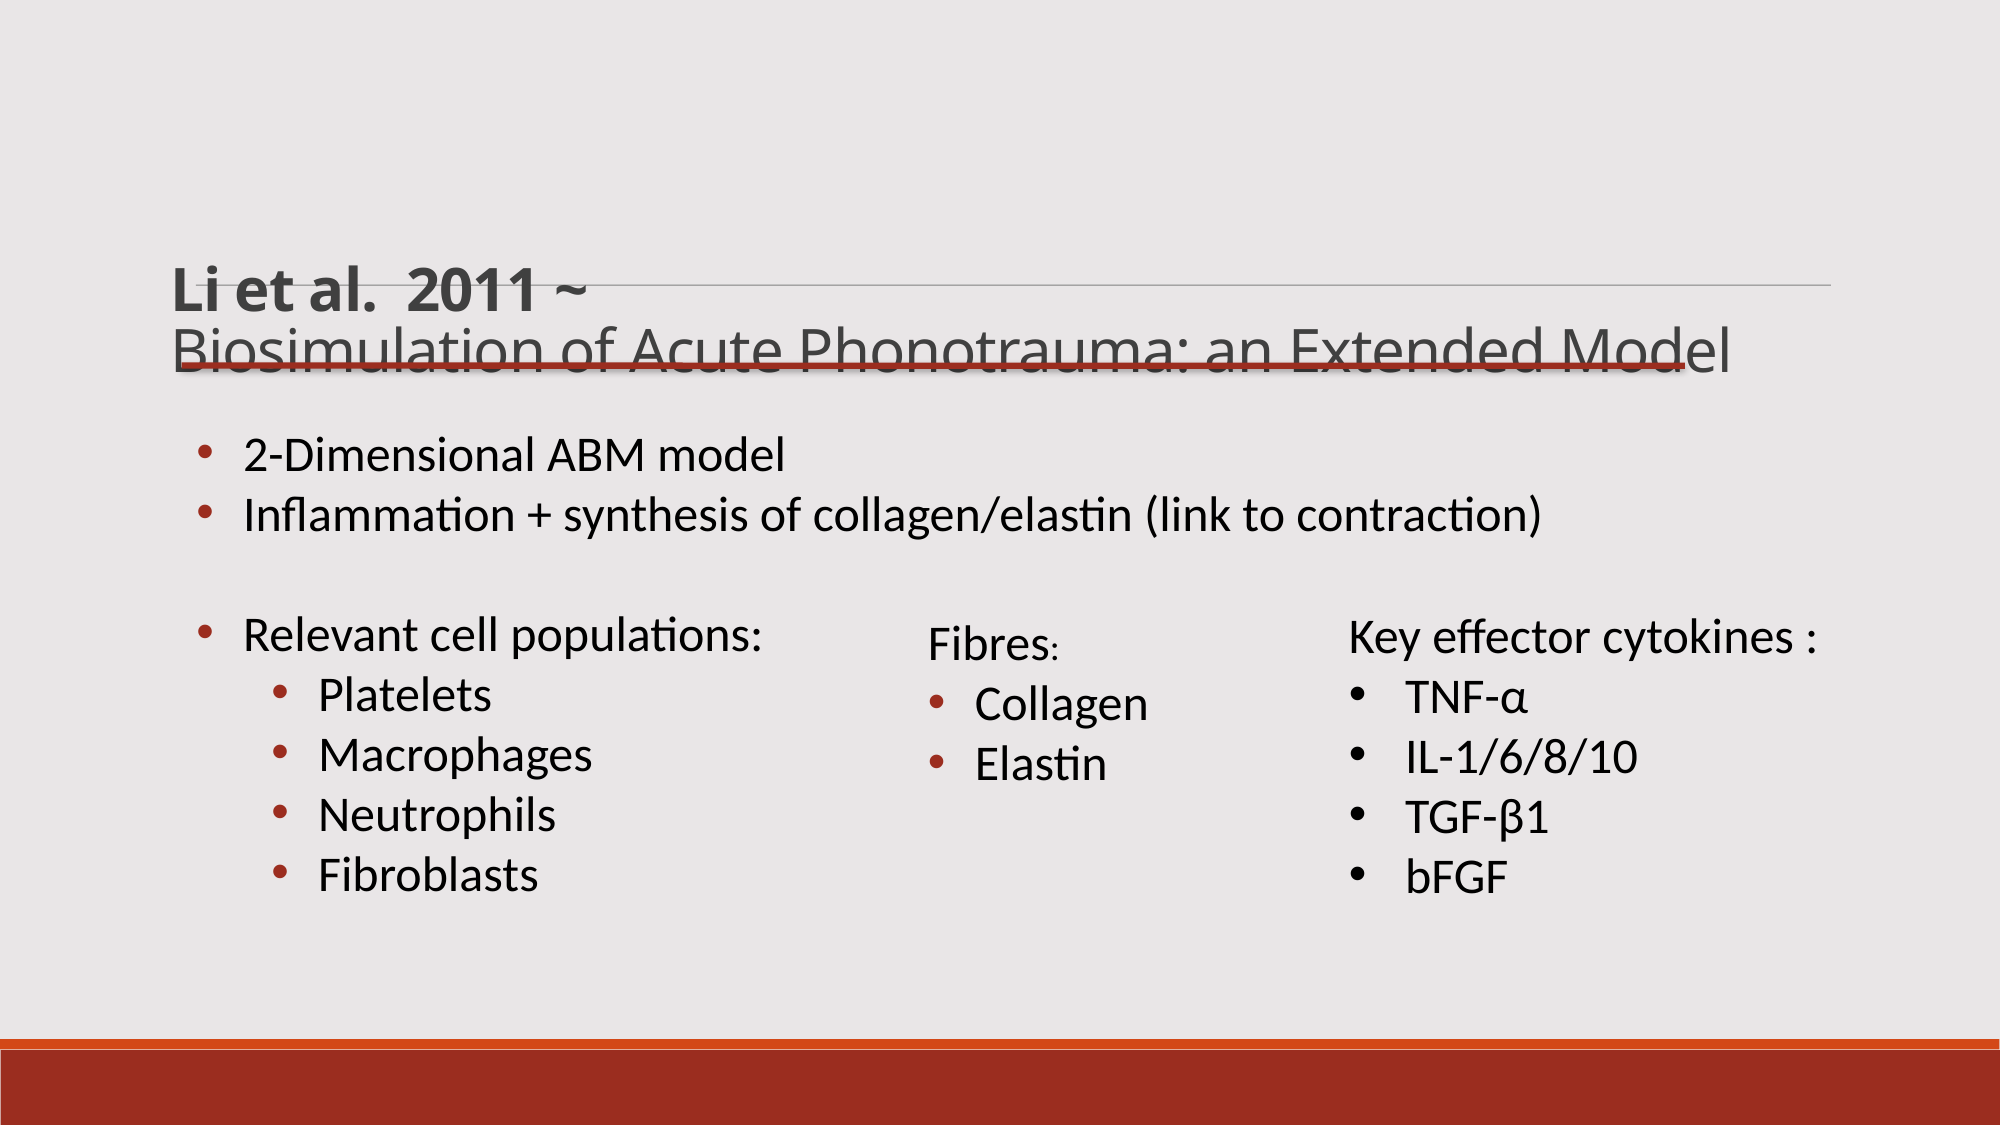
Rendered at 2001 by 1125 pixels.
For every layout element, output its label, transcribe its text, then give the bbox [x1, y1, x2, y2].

text_box [155, 365, 878, 432]
text_box Key effector cytokines : TNF-α IL-1/6/8/10 TGF-β1 bFGF [1334, 595, 1972, 911]
text_box Fibres: Collagen Elastin [913, 603, 1164, 844]
text_box Li et al. 2011 ~ Biosimulation of Acute Phonotrauma: an Extended Model [155, 226, 1922, 464]
text_box [181, 362, 1685, 369]
text_box 2-Dimensional ABM model Inflammation + synthesis of collagen/elastin (link to contraction) Relevant cell populations: Platelets Macrophages Neutrophils Fibroblasts [181, 414, 1598, 909]
